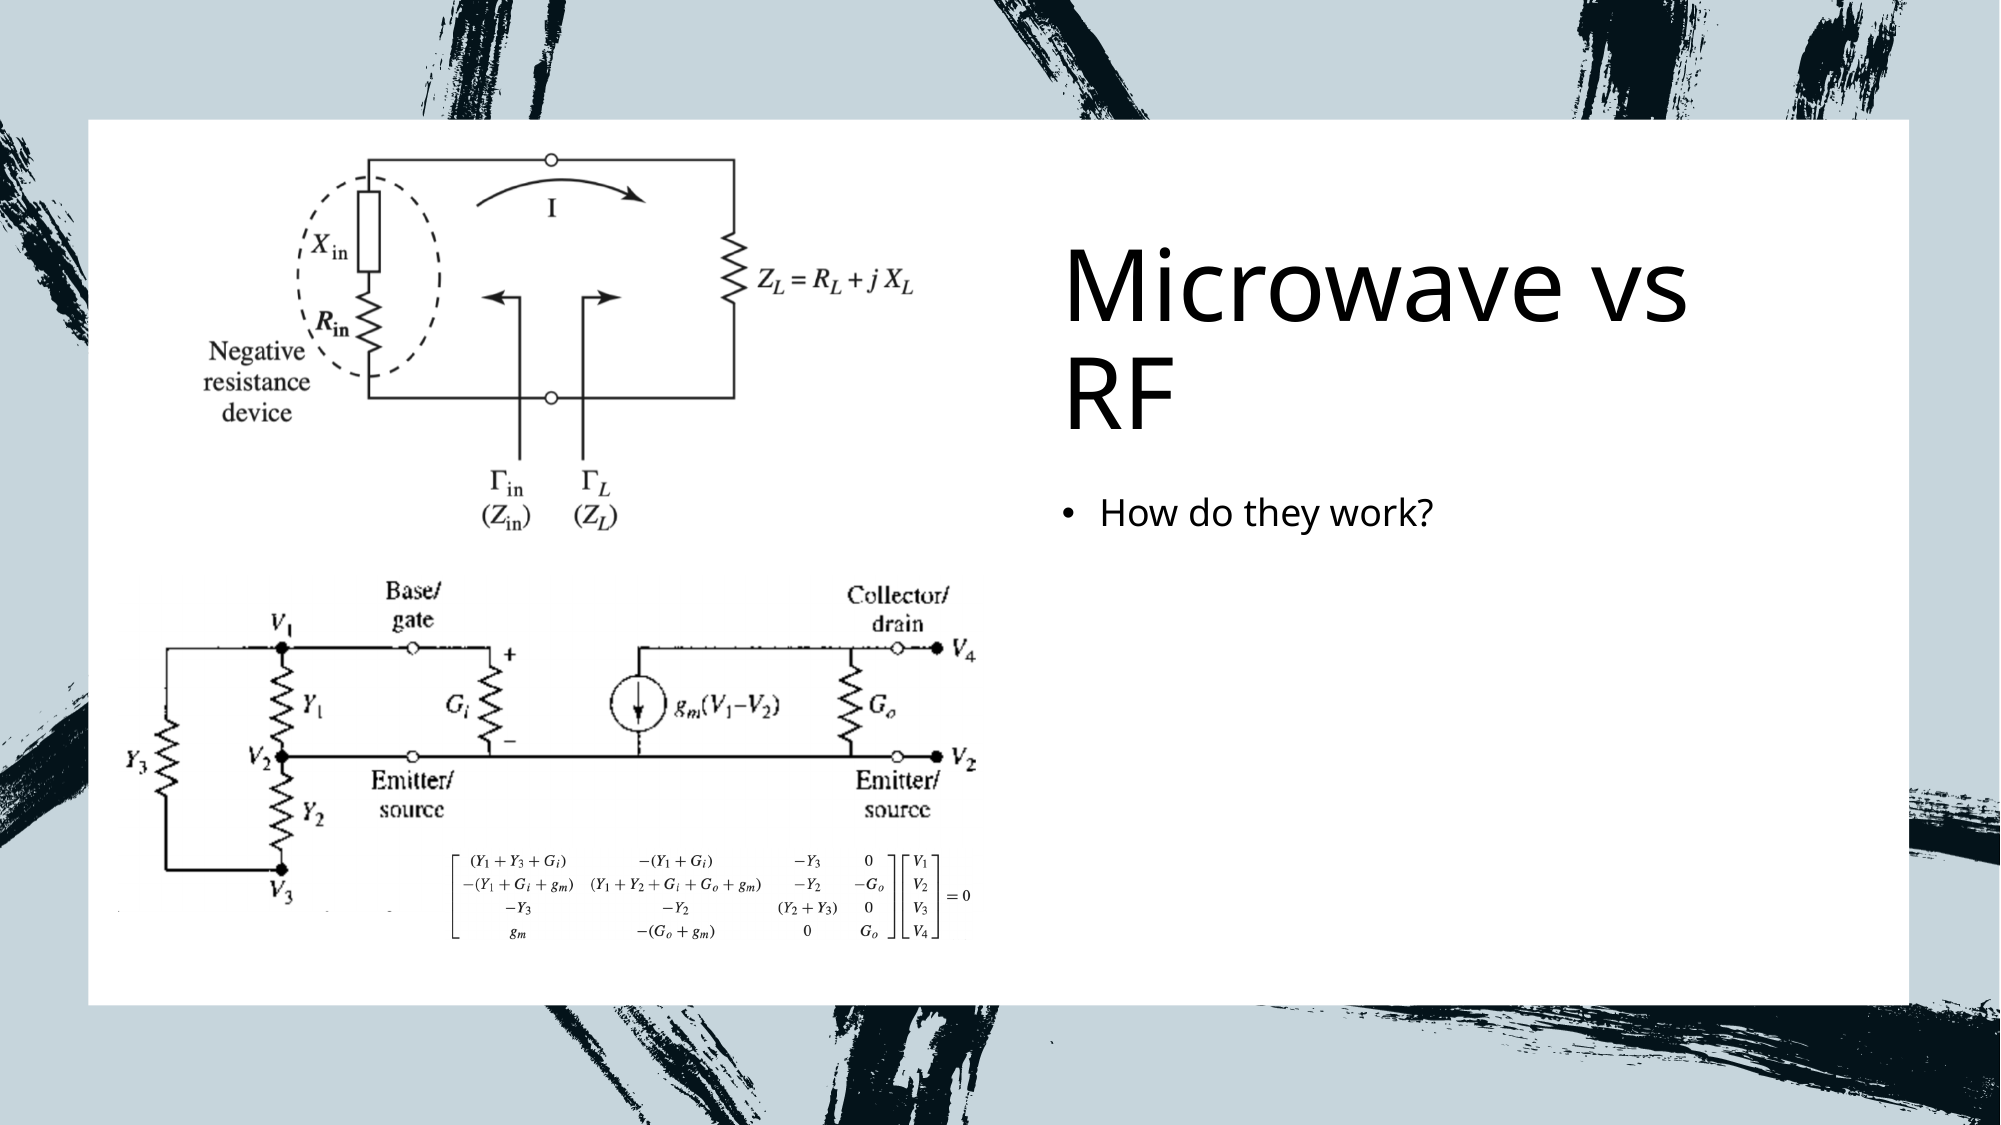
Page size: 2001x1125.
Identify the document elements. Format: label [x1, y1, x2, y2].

picture [0, 0, 2000, 1125]
list [117, 575, 985, 912]
